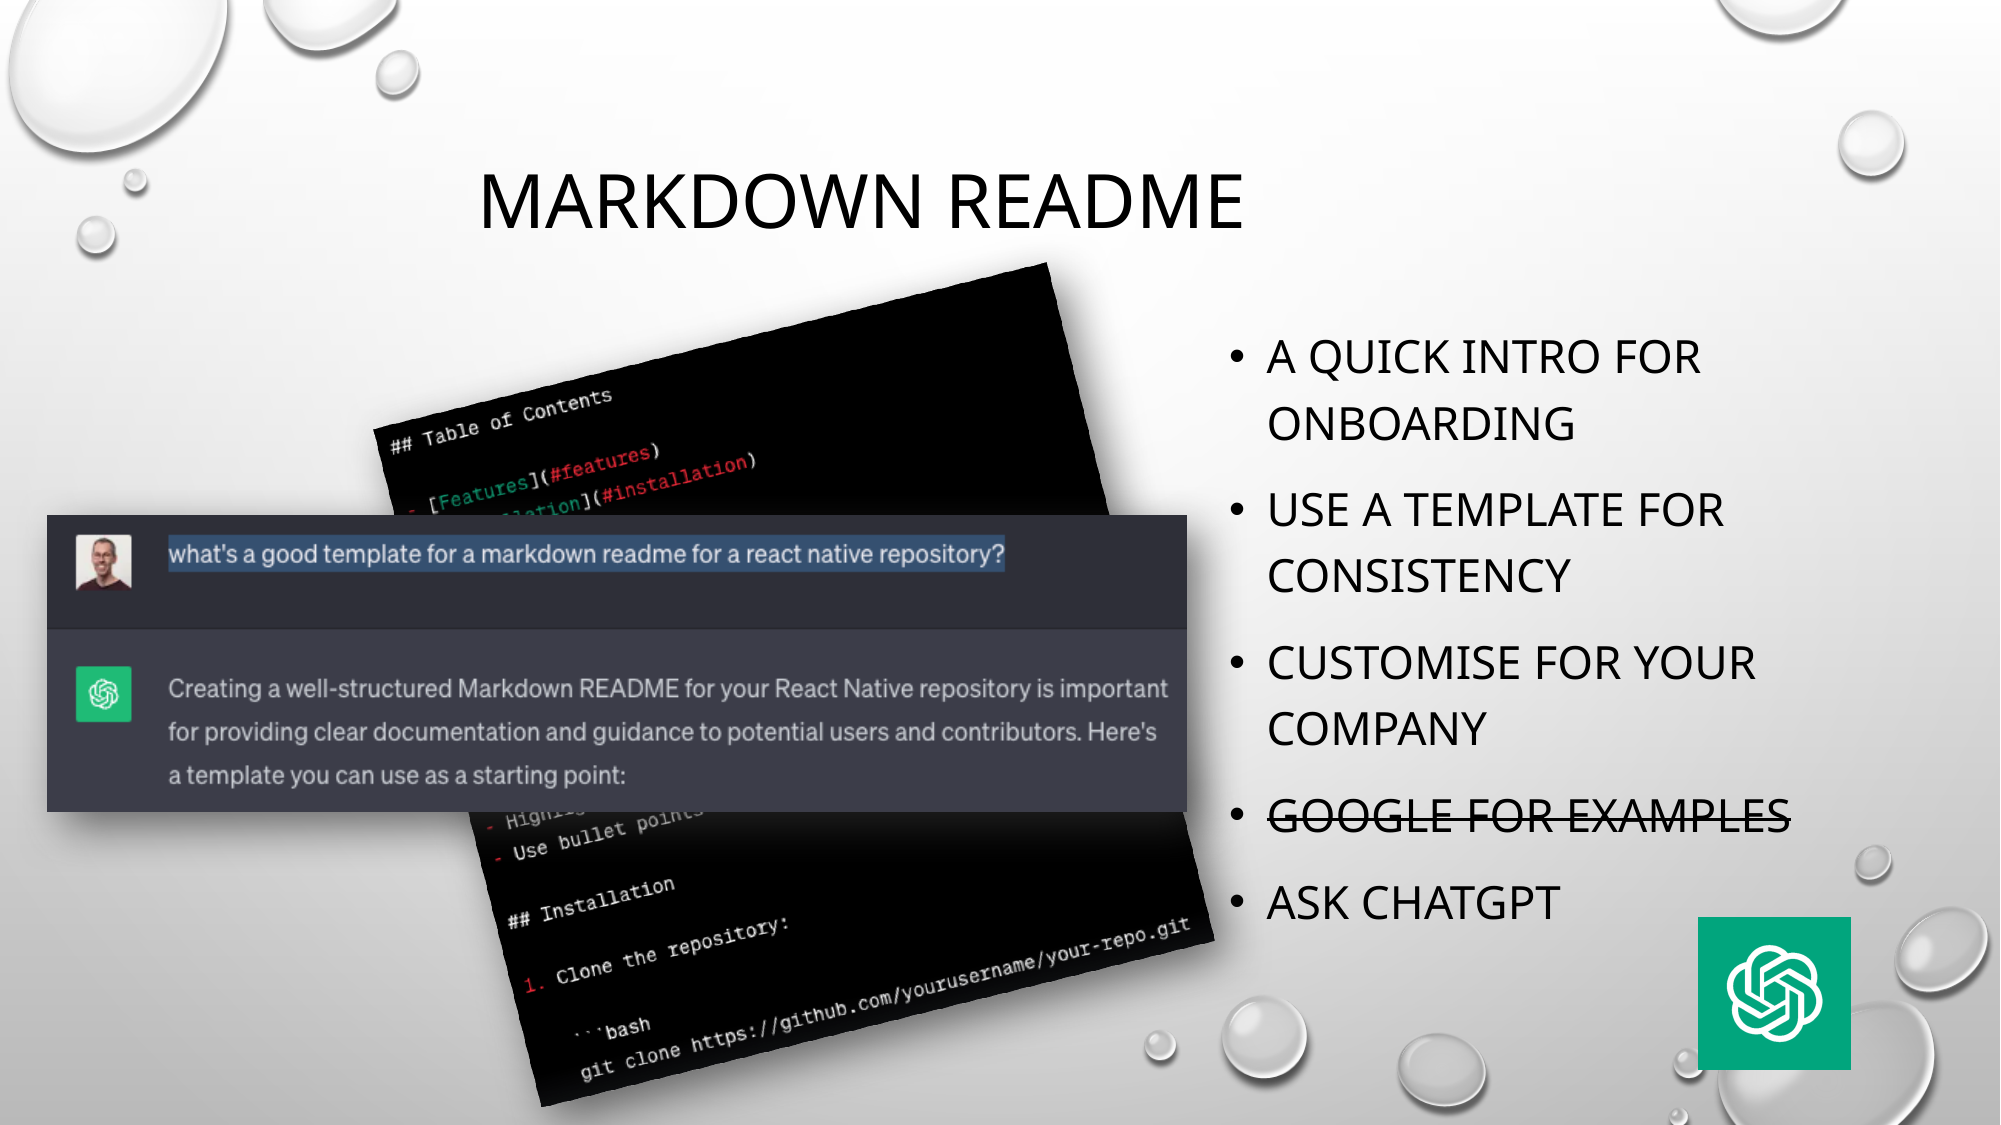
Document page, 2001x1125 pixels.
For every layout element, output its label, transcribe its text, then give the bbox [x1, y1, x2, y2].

list A quick intro for onboarding Use a template for consistency Customise for your company Google for examples Ask ChatGPT [1214, 309, 1984, 1028]
picture [0, 0, 2000, 1125]
title Markdown README [0, 96, 1725, 314]
